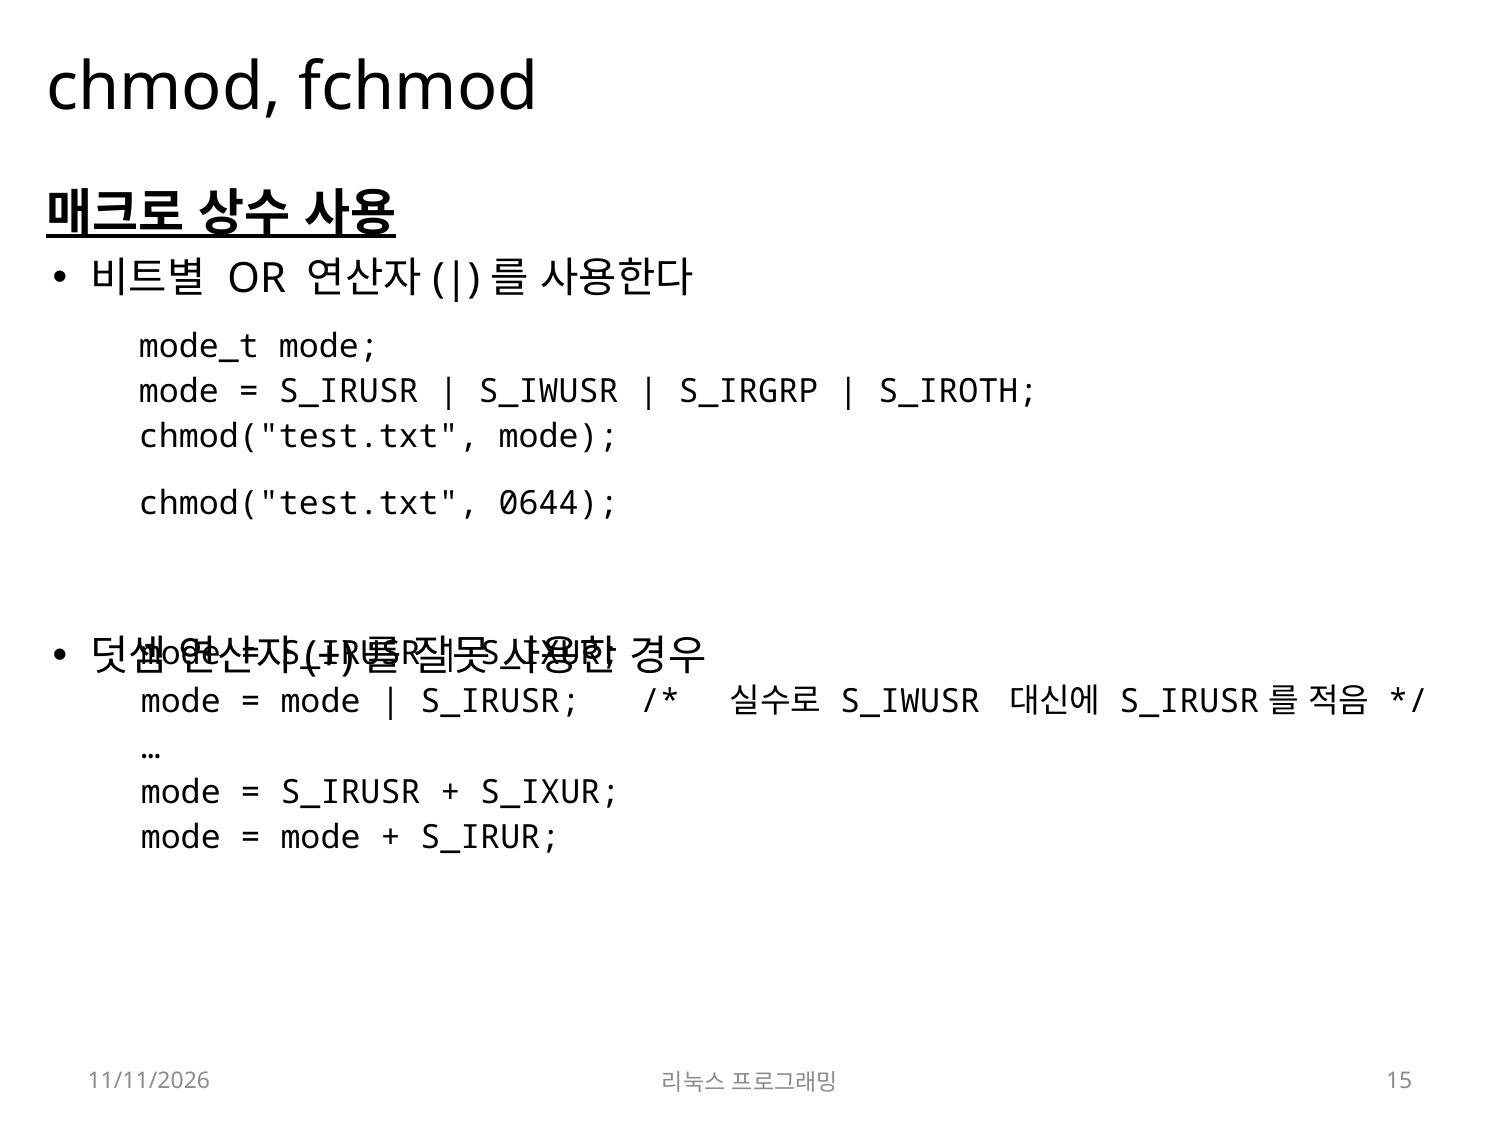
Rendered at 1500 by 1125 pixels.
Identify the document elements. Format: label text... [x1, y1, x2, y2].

list 매크로 상수 사용 비트별 OR 연산자(|)를 사용한다 덧셈 연산자(+)를 잘못 사용한 경우 [31, 172, 1469, 1050]
table_header mode_t mode; mode = S_IRUSR | S_IWUSR | S_IRGRP | S_IROTH; chmod("test.txt", mode); [124, 314, 1447, 465]
title chmod, fchmod [31, 15, 1469, 161]
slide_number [72, 1060, 410, 1103]
table_header mode = S_IRUSR | S_IXUR; mode = mode | S_IRUSR; /* 실수로 S_IWUSR 대신에 S_IRUSR를 적음 */ … mode = S_IRUSR + S_IXUR; mode = mode + S_IRUR; [126, 622, 1449, 866]
table_header chmod("test.txt", 0644); [124, 471, 1447, 532]
slide_number 15 [1090, 1060, 1428, 1103]
footer 리눅스 프로그래밍 [496, 1060, 1004, 1103]
